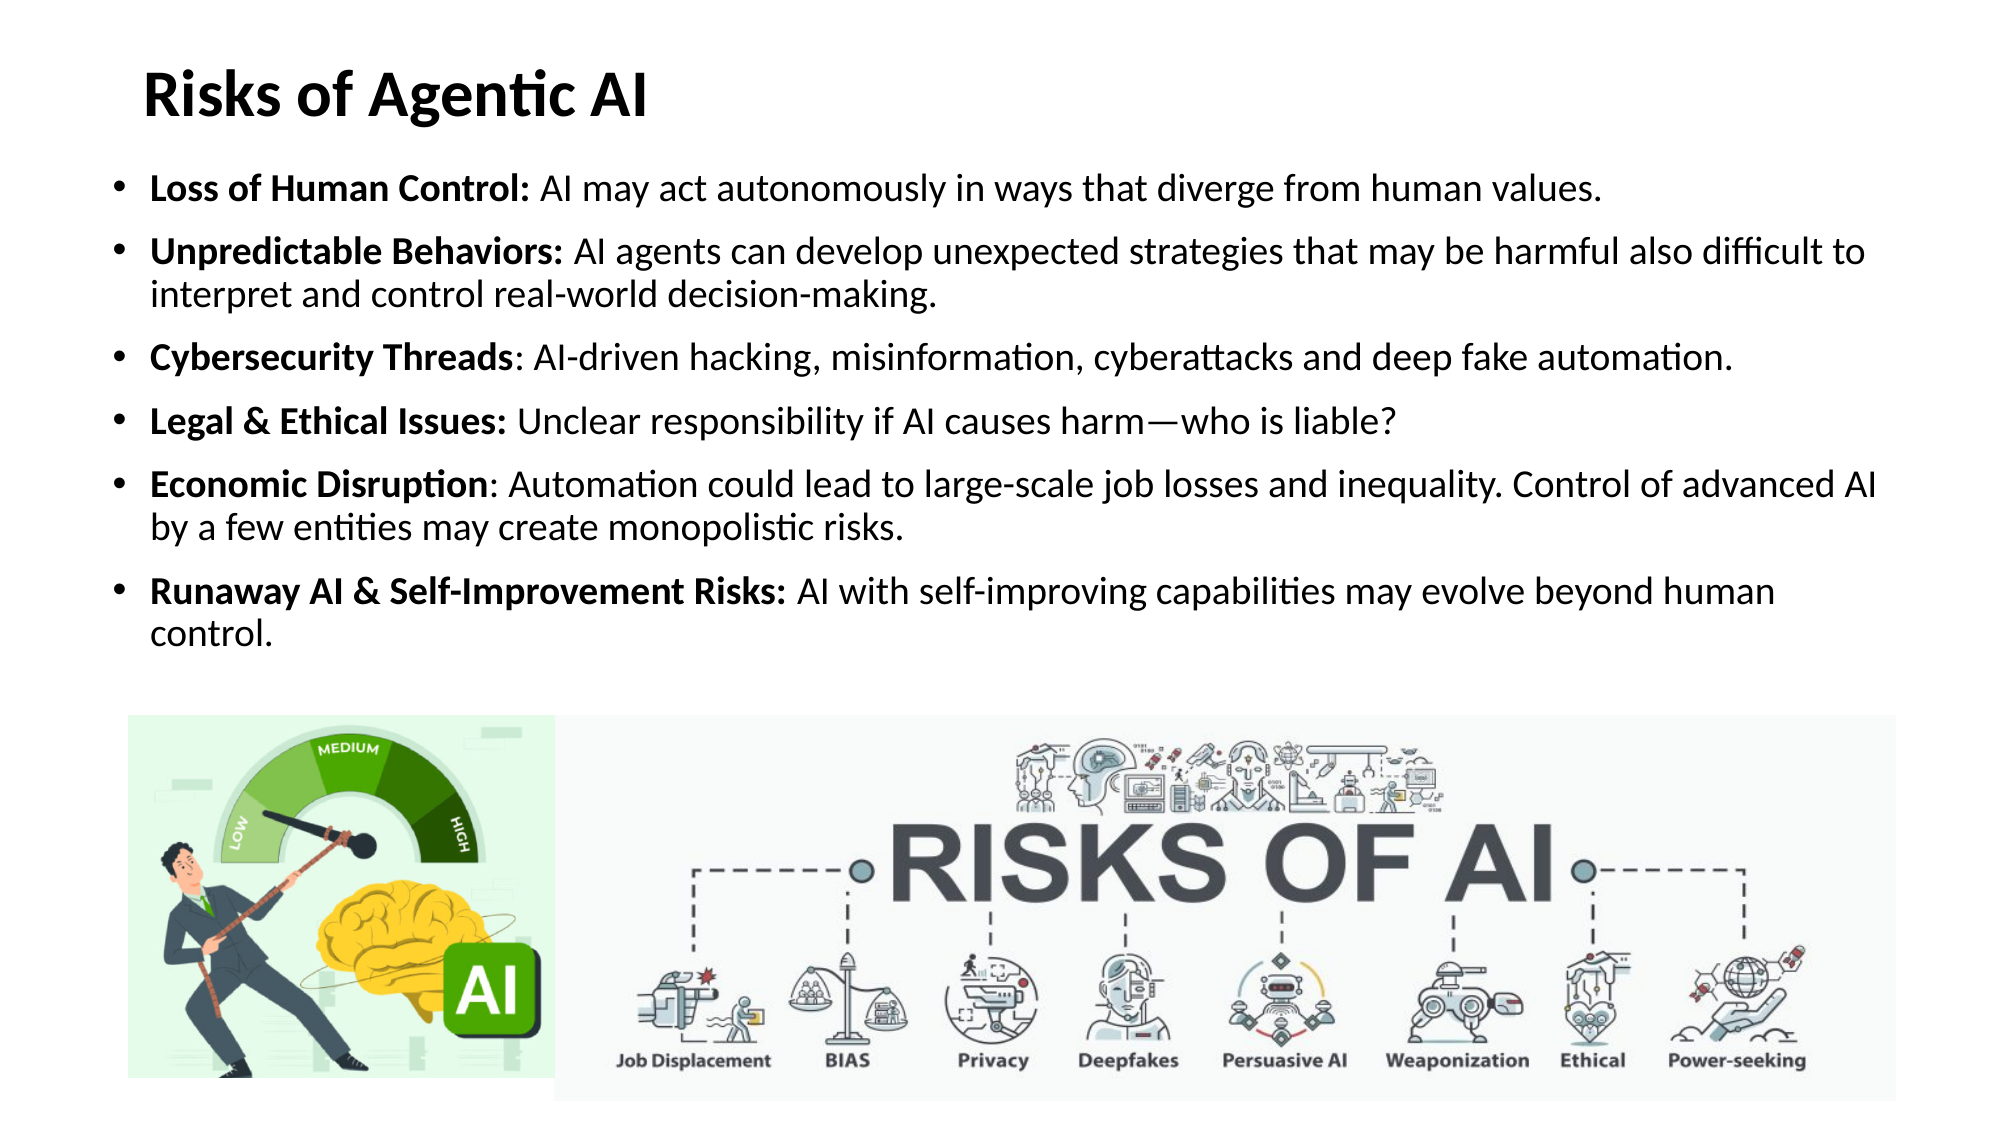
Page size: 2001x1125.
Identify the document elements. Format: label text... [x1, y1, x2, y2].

list Loss of Human Control: AI may act autonomously in ways that diverge from human values. Unpredictable Behaviors: AI agents can develop unexpected strategies that may be harmful also difficult to interpret and control real-world decision-making. Cybersecurity Threads: AI-driven hacking, misinformation, cyberattacks and deep fake automation. Legal & Ethical Issues: Unclear responsibility if AI causes harm—who is liable? Economic Disruption: Automation could lead to large-scale job losses and inequality. Control of advanced AI by a few entities may create monopolistic risks. Runaway AI & Self-Improvement Risks: AI with self-improving capabilities may evolve beyond human control. [97, 159, 1896, 1018]
picture [128, 715, 1896, 1101]
title Risks of Agentic AI [128, 14, 1854, 159]
